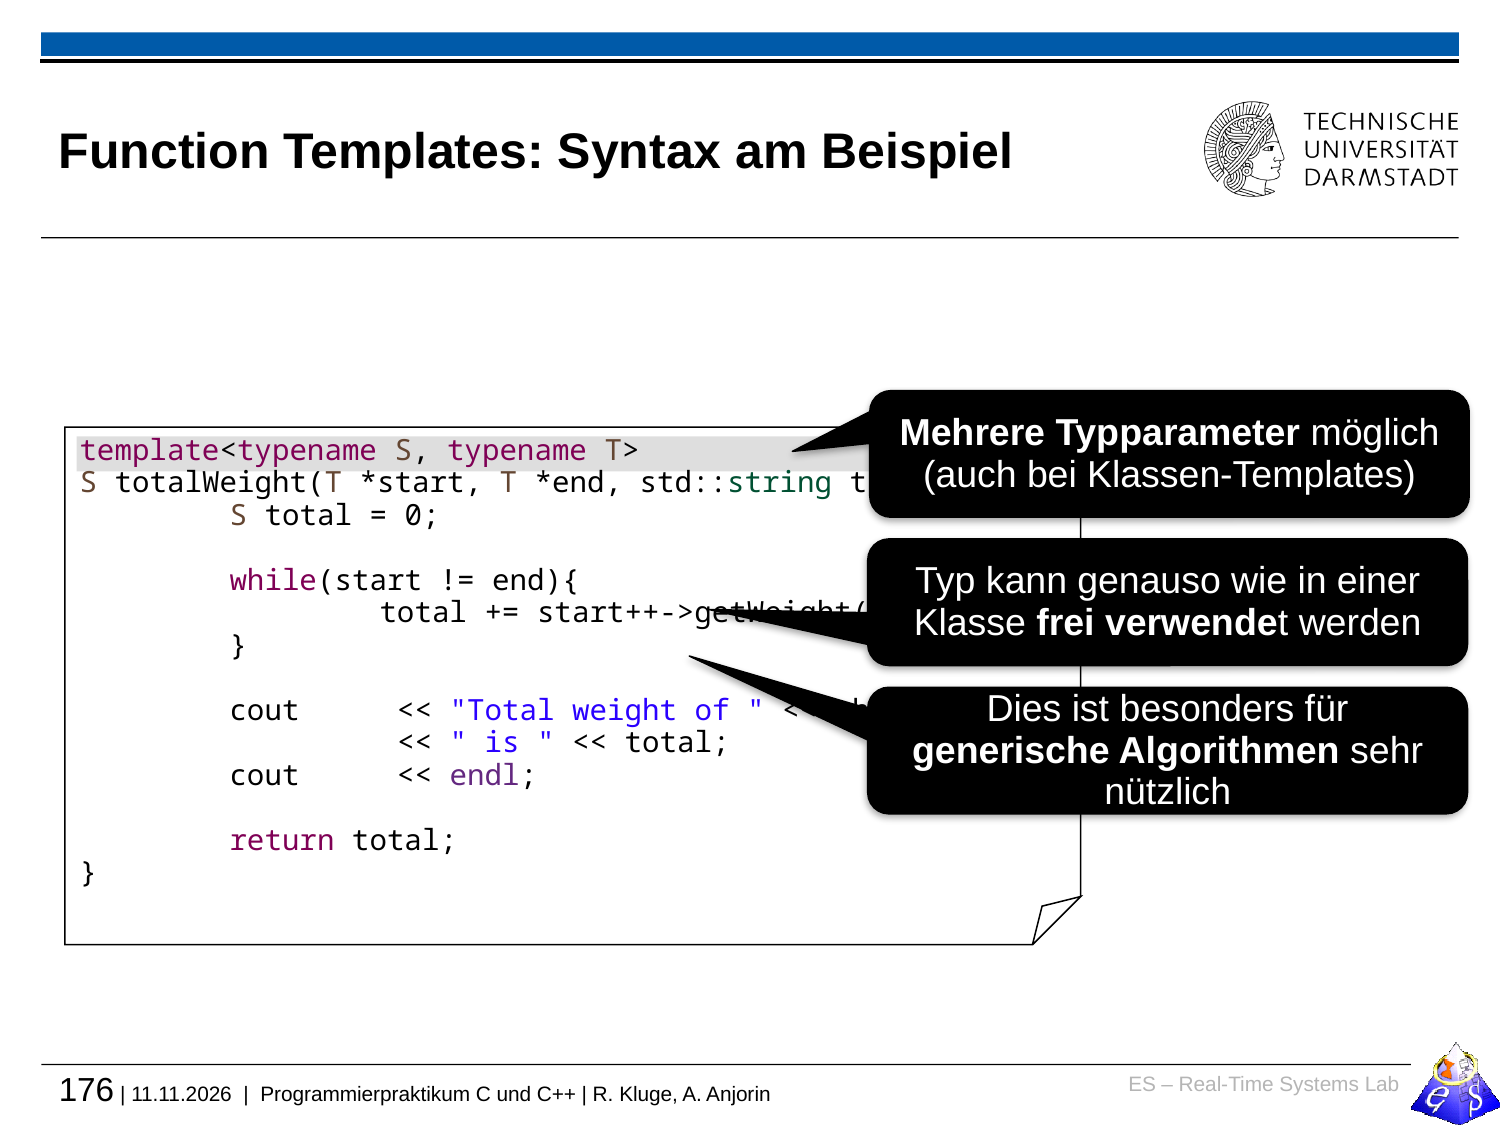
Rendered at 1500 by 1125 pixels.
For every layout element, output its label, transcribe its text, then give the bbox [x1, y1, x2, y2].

title Function Templates: Syntax am Beispiel [58, 80, 1187, 218]
picture [1411, 1041, 1500, 1125]
text_box template<typename S, typename T> S totalWeight(T *start, T *end, std::string things){ S total = 0; while(start != end){ total += start++->getWeight(); } cout << "Total weight of " << things << " is " << total; cout << endl; return total; } [64, 427, 1081, 945]
text_box Mehrere Typparameter möglich (auch bei Klassen-Templates) [791, 389, 1470, 518]
picture [1187, 84, 1483, 214]
text_box Typ kann genauso wie in einer Klasse frei verwendet werden [708, 538, 1469, 667]
text_box Dies ist besonders für generische Algorithmen sehr nützlich [688, 655, 1469, 815]
